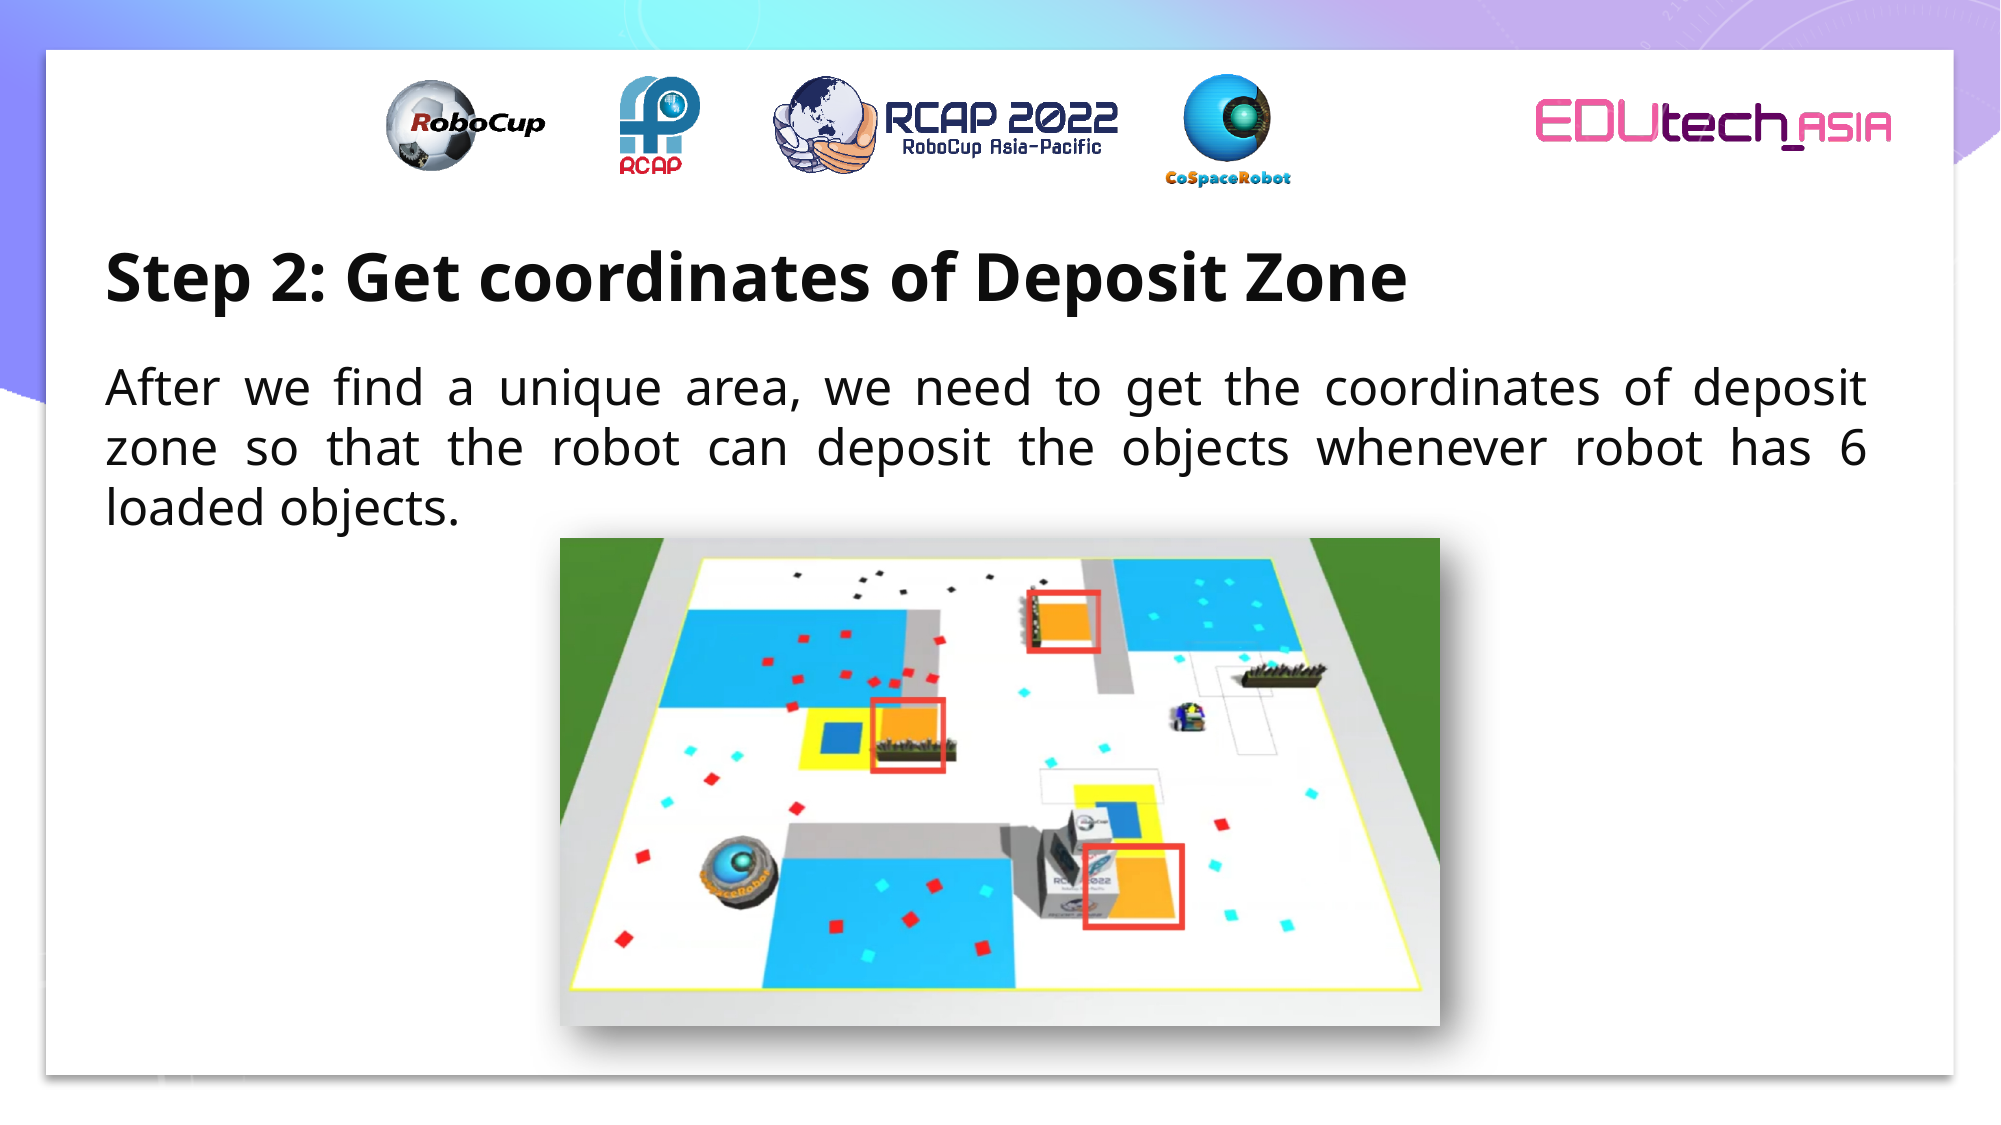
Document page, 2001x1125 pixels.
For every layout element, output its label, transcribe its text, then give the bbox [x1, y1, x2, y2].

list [559, 538, 1441, 1026]
picture [0, 0, 2001, 1125]
text_box After we find a unique area, we need to get the coordinates of deposit zone so that the robot can deposit the objects whenever robot has 6 loaded objects. [90, 348, 1885, 988]
title Step 2: Get coordinates of Deposit Zone [90, 198, 1881, 347]
